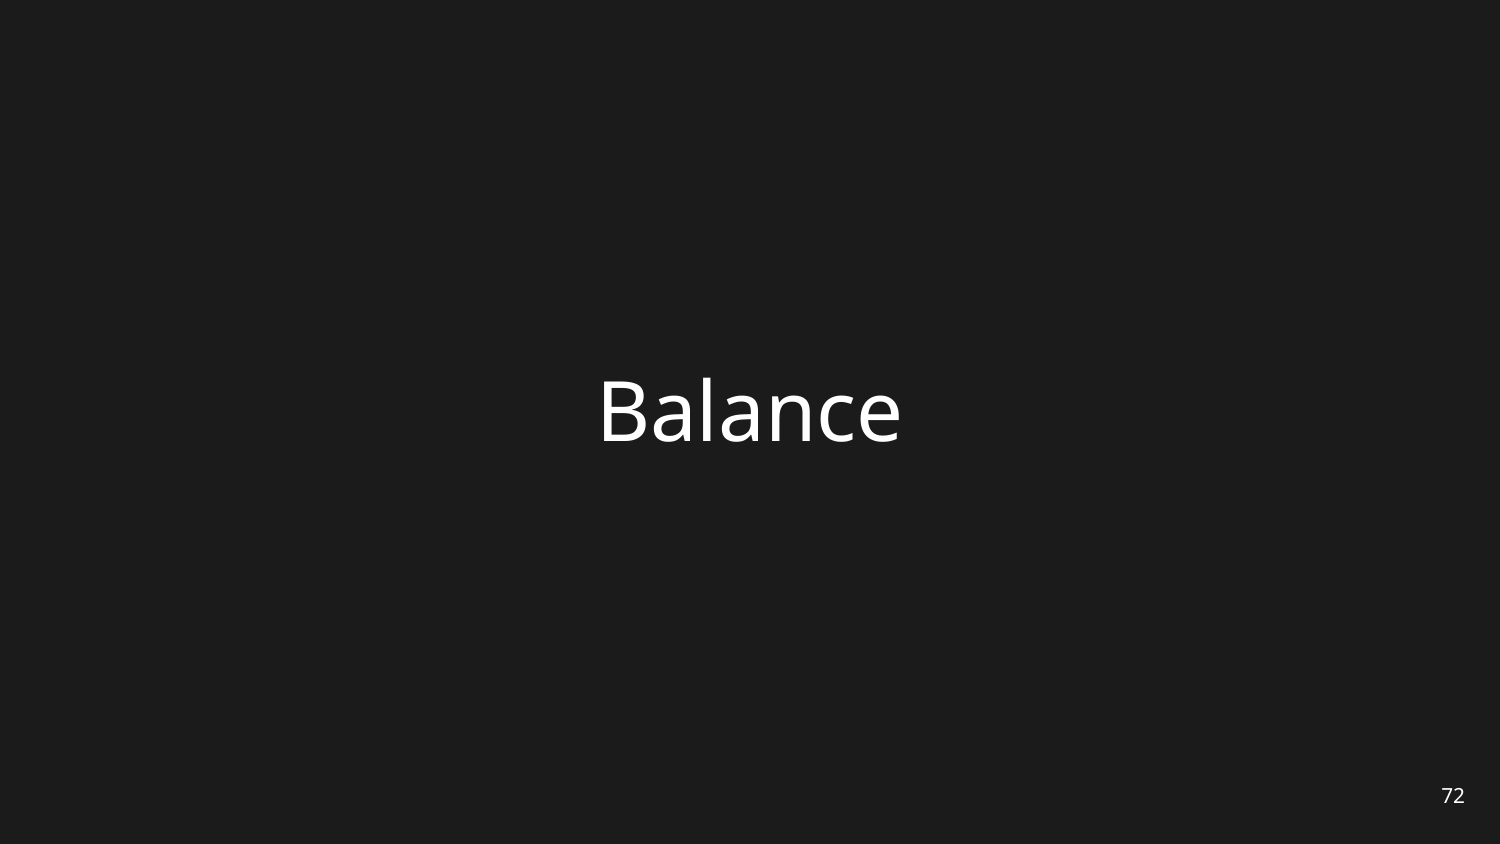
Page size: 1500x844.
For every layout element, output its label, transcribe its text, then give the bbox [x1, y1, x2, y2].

slide_number 72 [1389, 764, 1480, 830]
title Balance [51, 72, 1449, 753]
